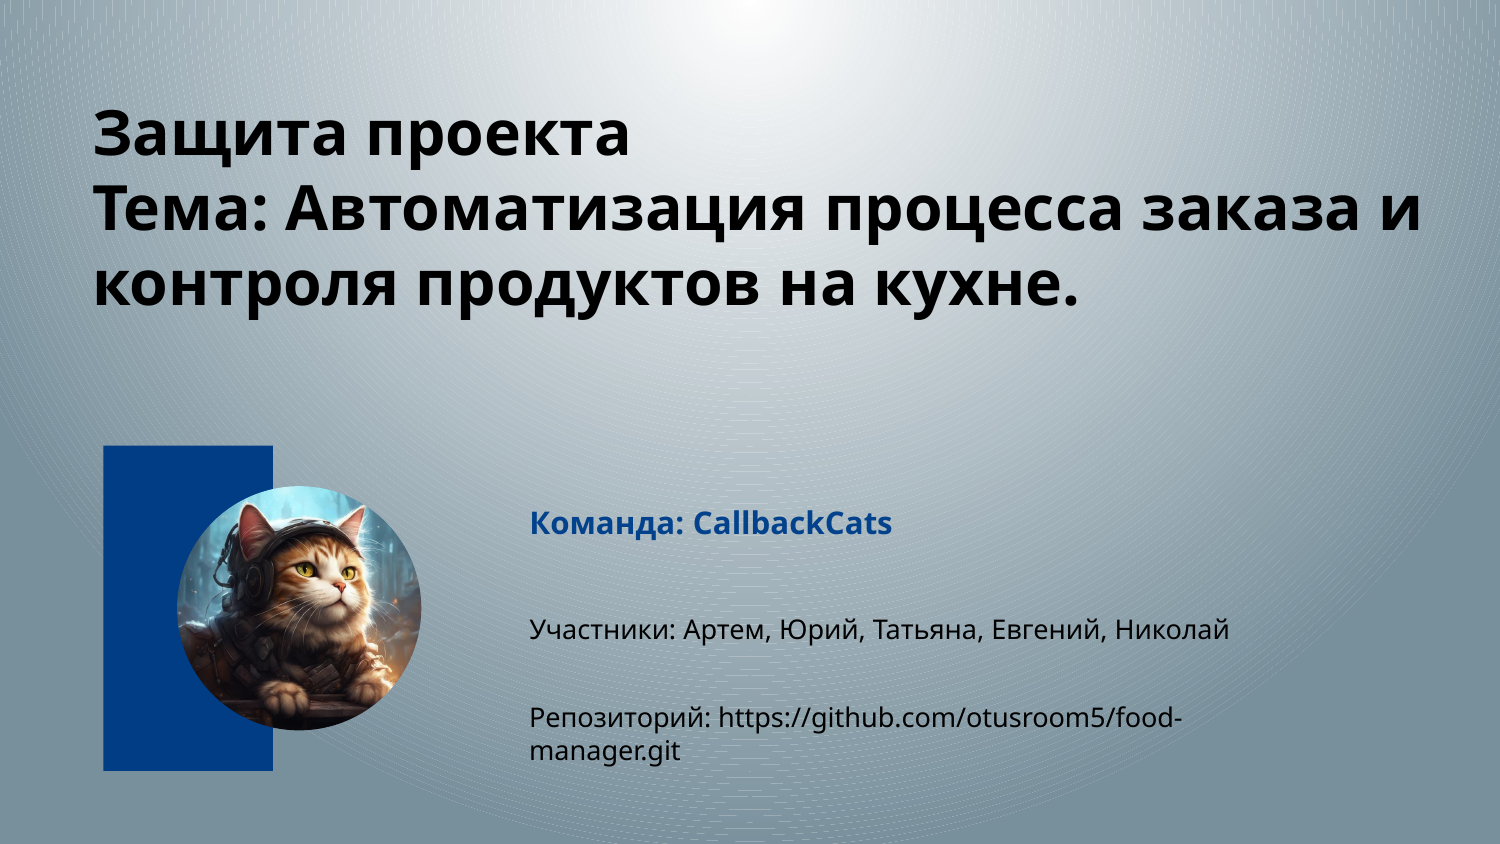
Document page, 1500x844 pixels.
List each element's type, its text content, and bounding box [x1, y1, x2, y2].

text_box Репозиторий: https://github.com/otusroom5/food-manager.git [514, 693, 1343, 773]
subtitle Команда: CallbackCats [514, 488, 1476, 586]
text_box [103, 445, 273, 771]
title Защита проекта Тема: Автоматизация процесса заказа и контроля продуктов на кухне. [77, 78, 1475, 381]
picture [176, 485, 422, 731]
subtitle Участники: Артем, Юрий, Татьяна, Евгений, Николай [514, 597, 1476, 664]
